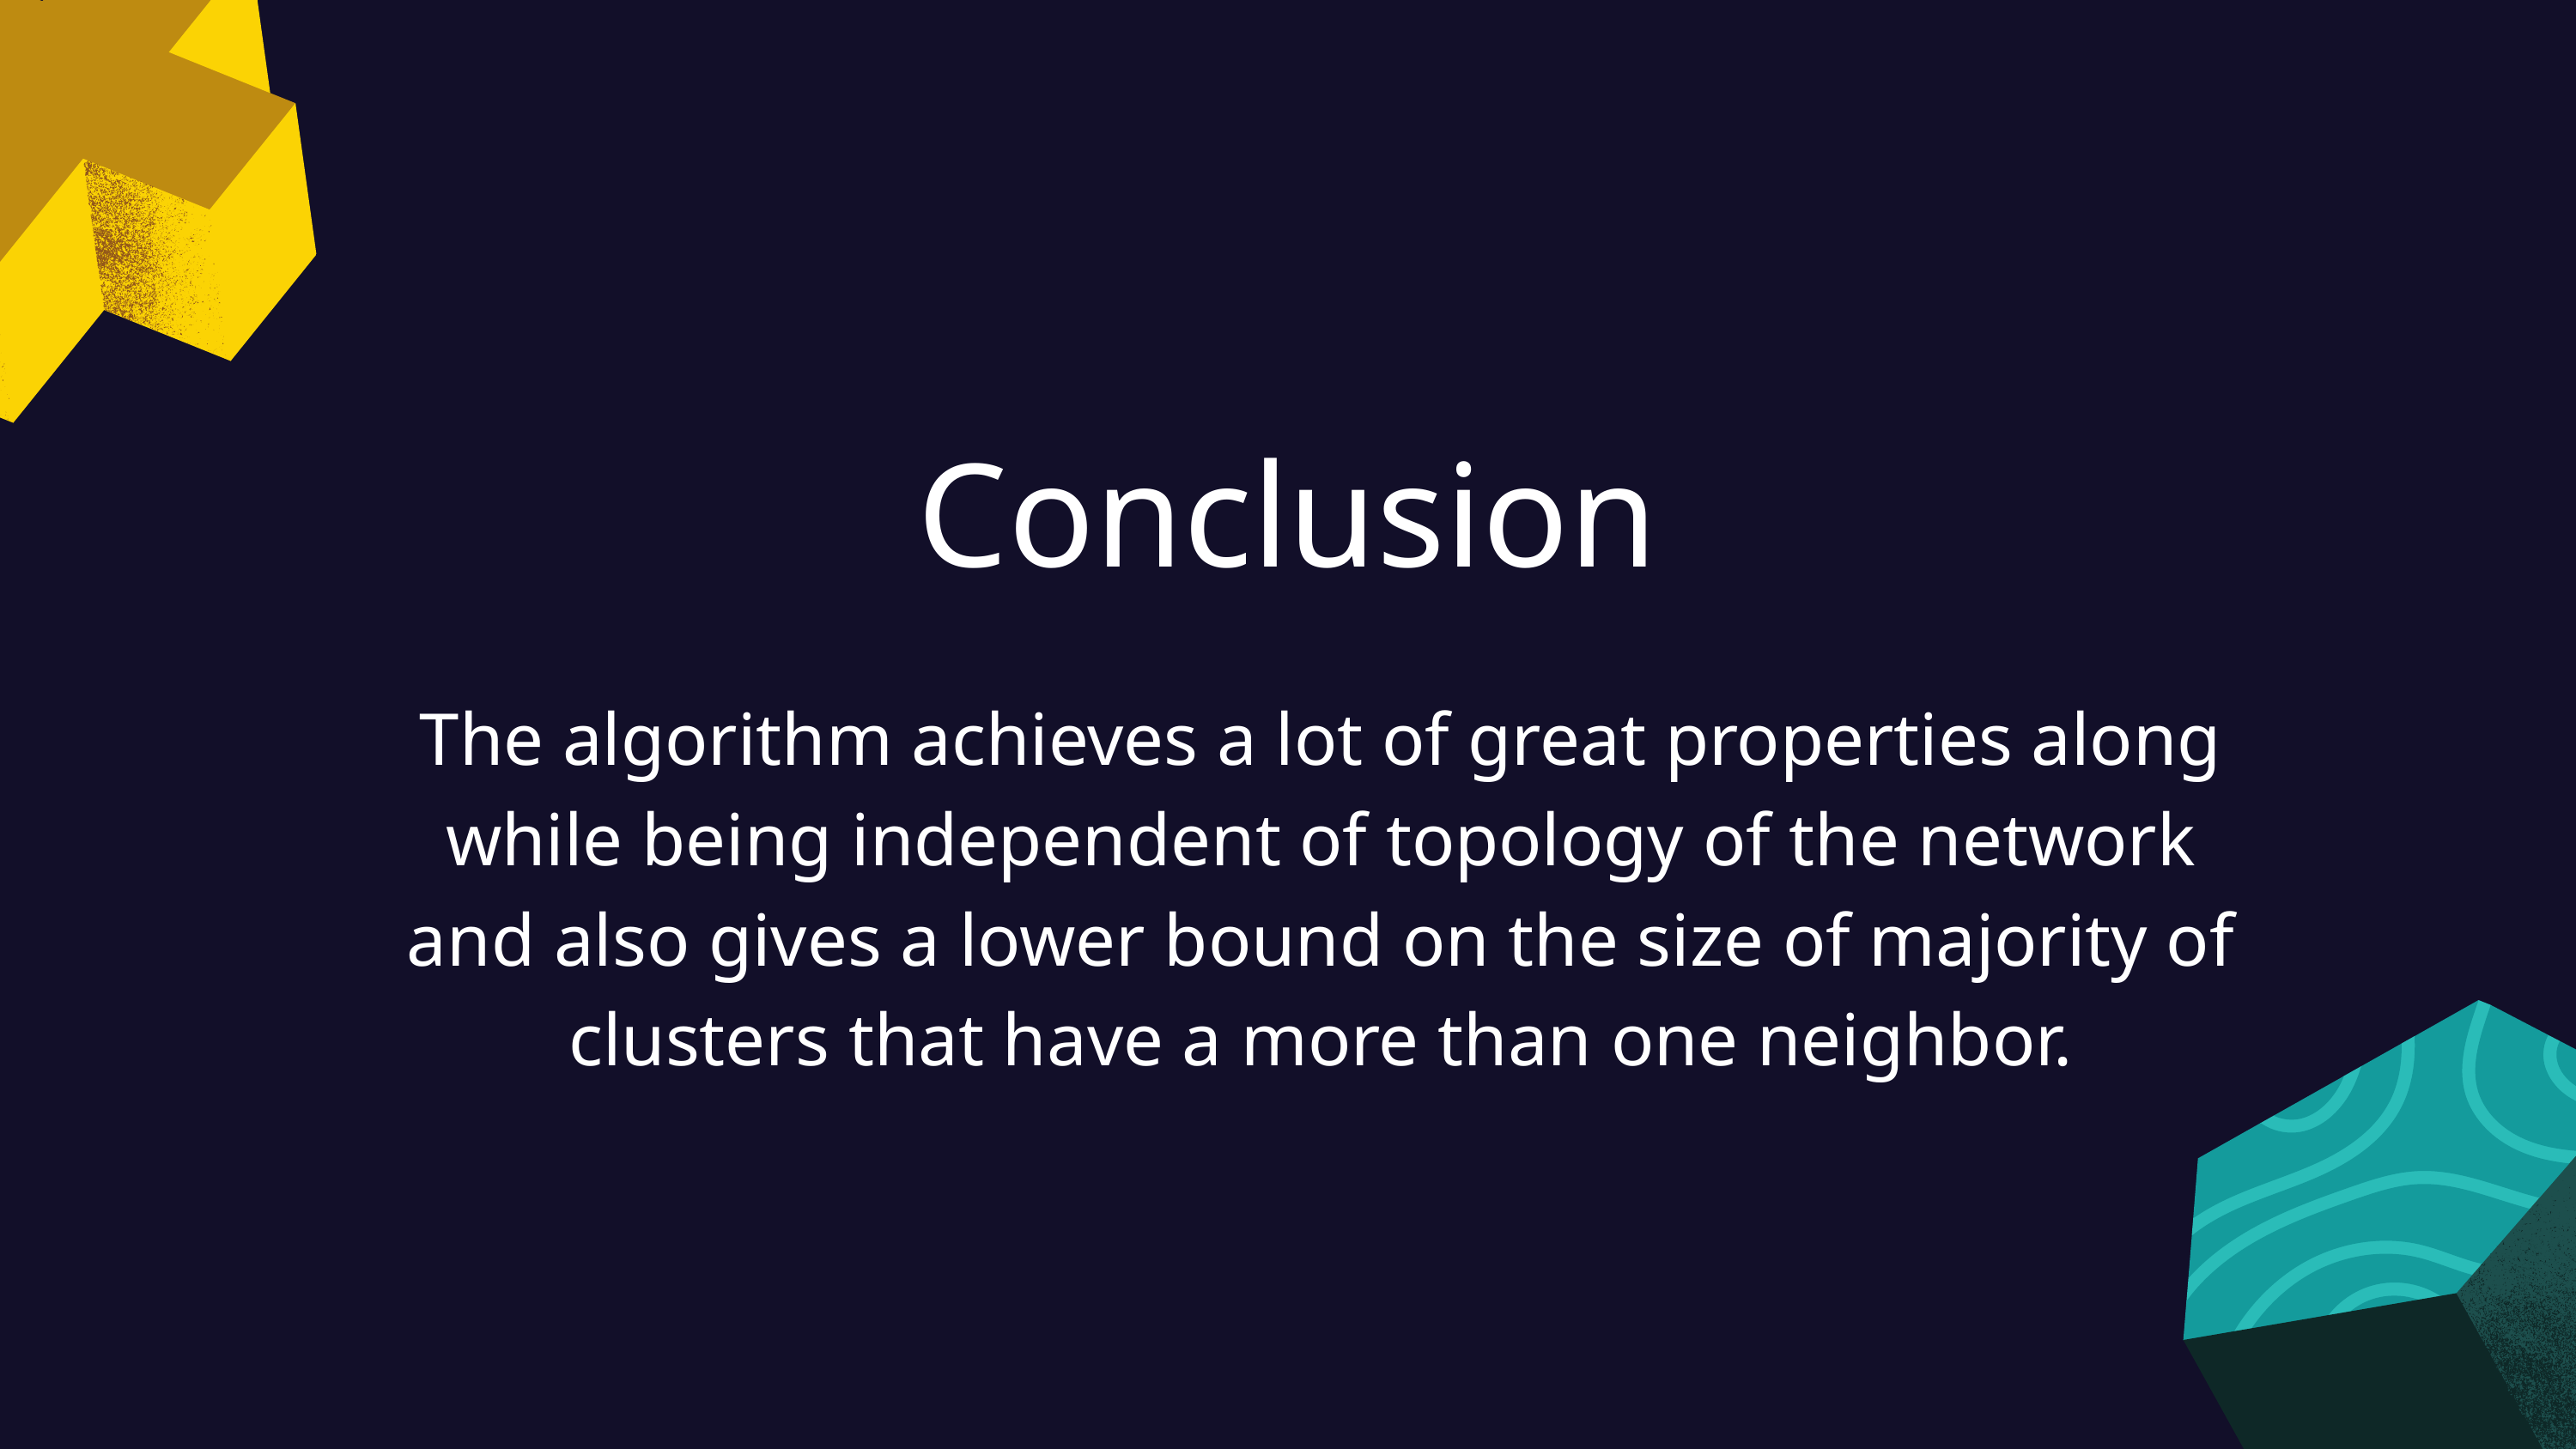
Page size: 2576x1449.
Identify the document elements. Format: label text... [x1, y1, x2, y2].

text_box Conclusion [320, 423, 2256, 596]
text_box The algorithm achieves a lot of great properties along while being independent of topology of the network and also gives a lower bound on the size of majority of clusters that have a more than one neighbor. [387, 679, 2256, 1081]
picture [0, 0, 335, 426]
picture [2189, 1047, 2576, 1449]
